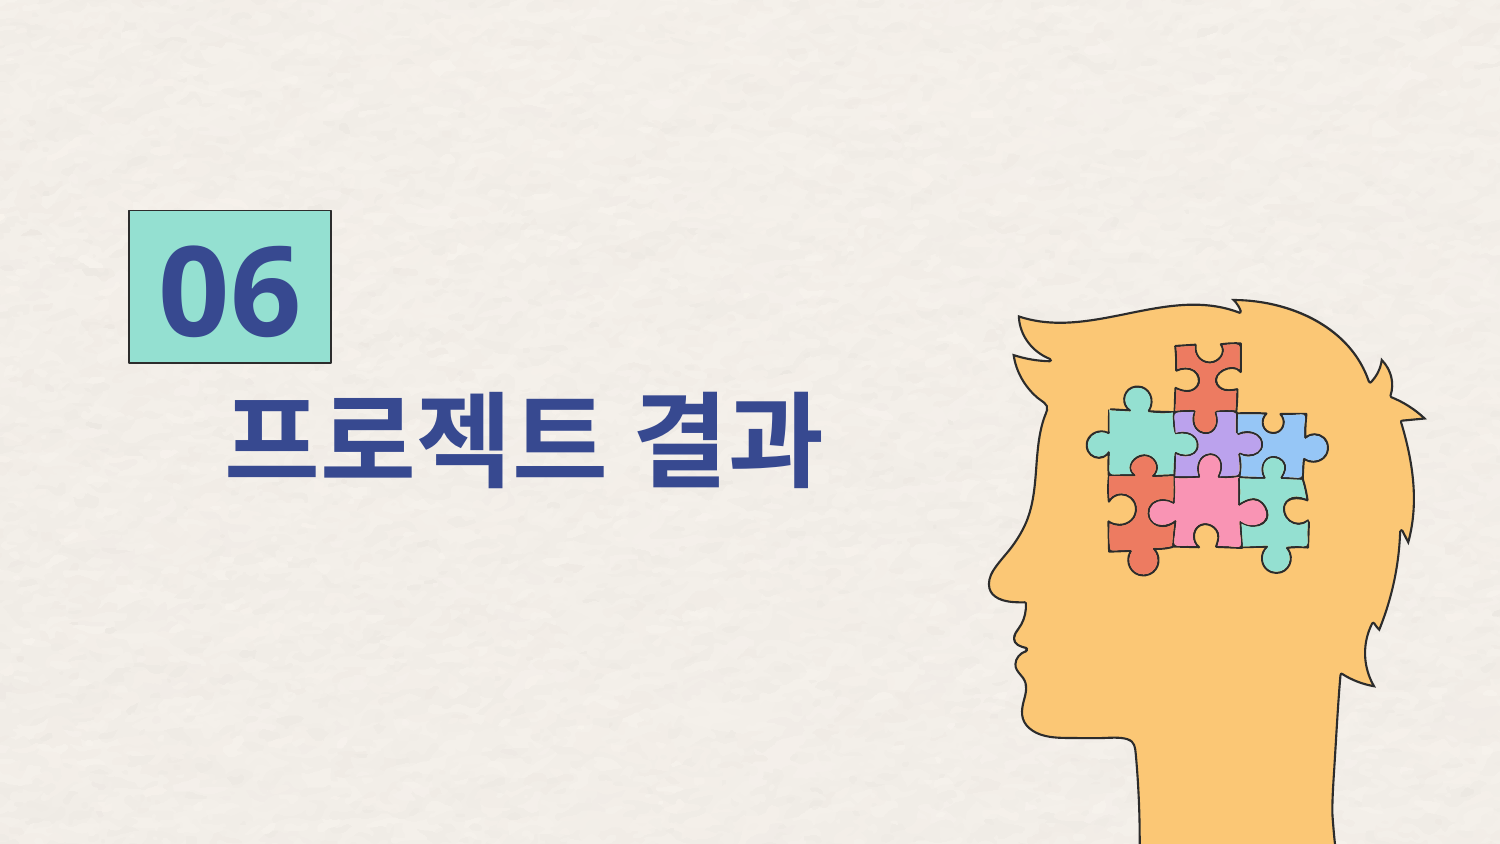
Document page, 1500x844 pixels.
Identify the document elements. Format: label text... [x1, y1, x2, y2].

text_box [985, 298, 1428, 844]
title 프로젝트 결과 [209, 362, 919, 516]
title 06 [128, 210, 332, 364]
